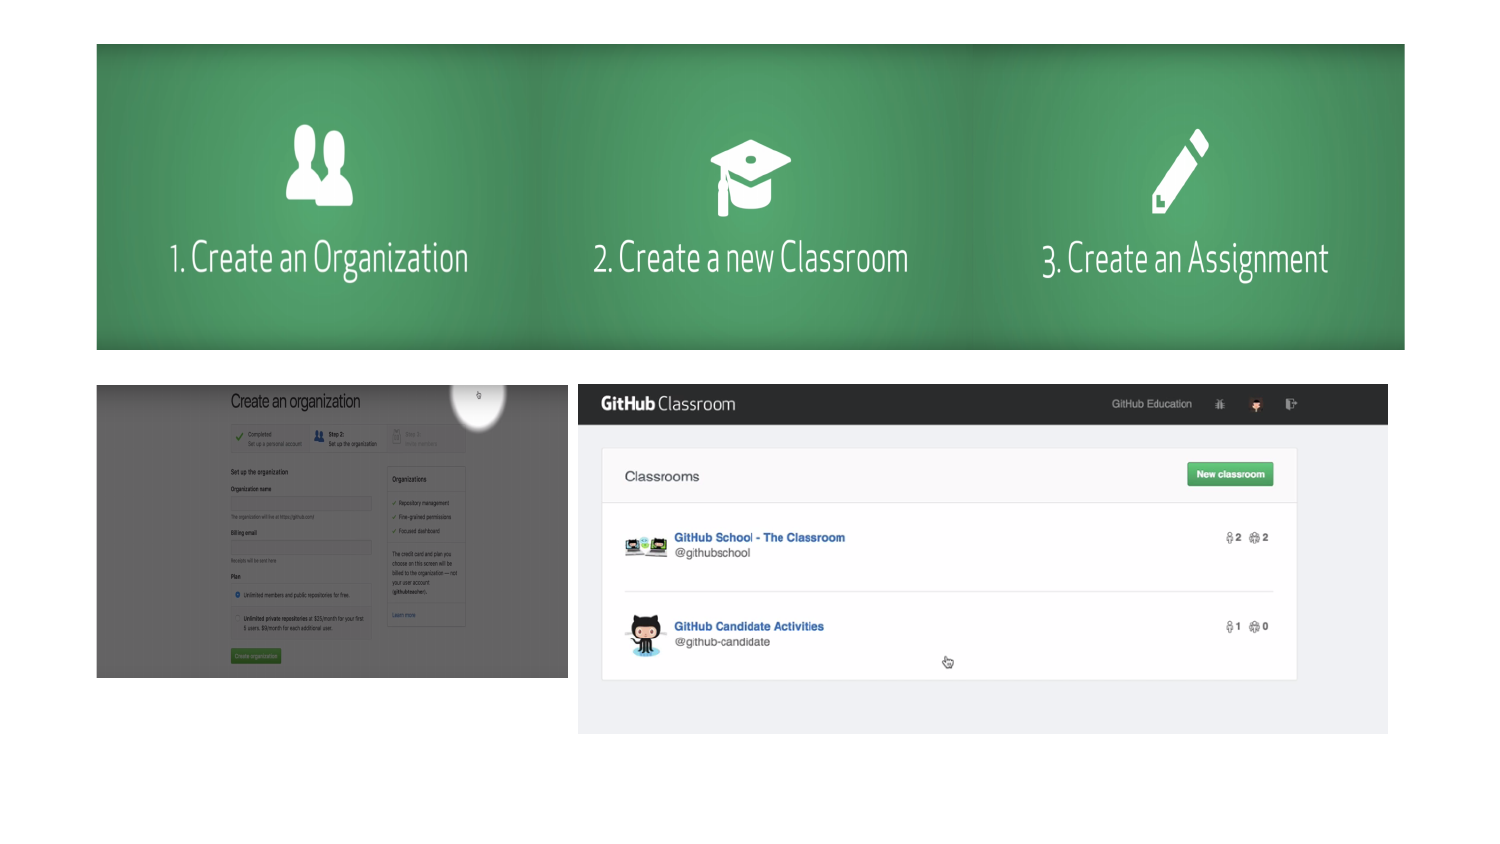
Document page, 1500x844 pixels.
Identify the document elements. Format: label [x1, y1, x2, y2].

picture [578, 384, 1388, 734]
picture [96, 44, 1405, 350]
picture [96, 384, 569, 678]
